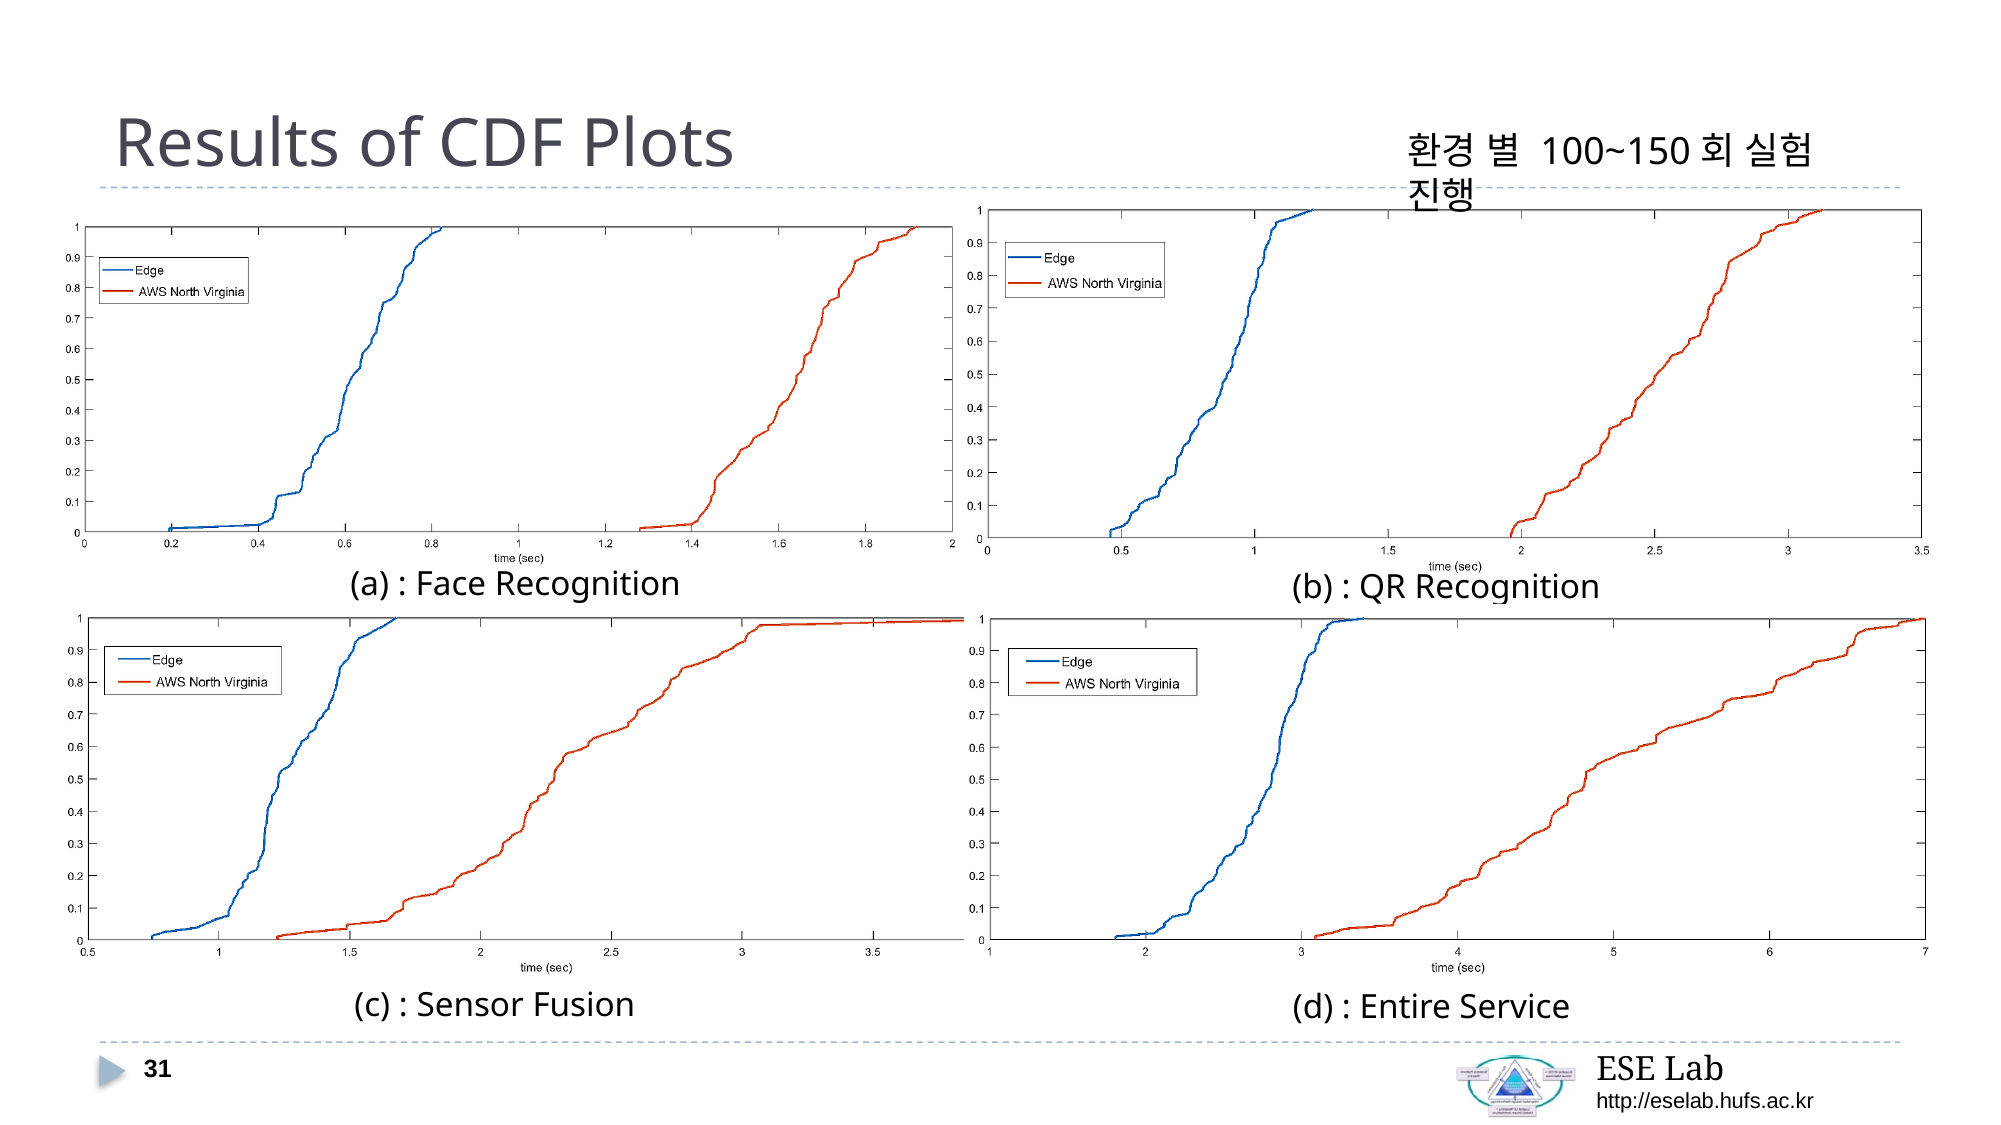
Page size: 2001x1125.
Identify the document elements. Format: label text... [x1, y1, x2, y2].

title Results of CDF Plots [99, 24, 1900, 188]
picture [59, 604, 1936, 984]
text_box (c) : Sensor Fusion [339, 993, 651, 1031]
text_box (a) : Face Recognition [335, 581, 696, 604]
text_box 환경 별 100~150회 실험 진행 [1392, 119, 1900, 199]
text_box (b) : QR Recognition [1277, 588, 1616, 604]
text_box (d) : Entire Service [1278, 997, 1595, 1033]
picture [1456, 1055, 1576, 1118]
picture [59, 199, 1936, 574]
